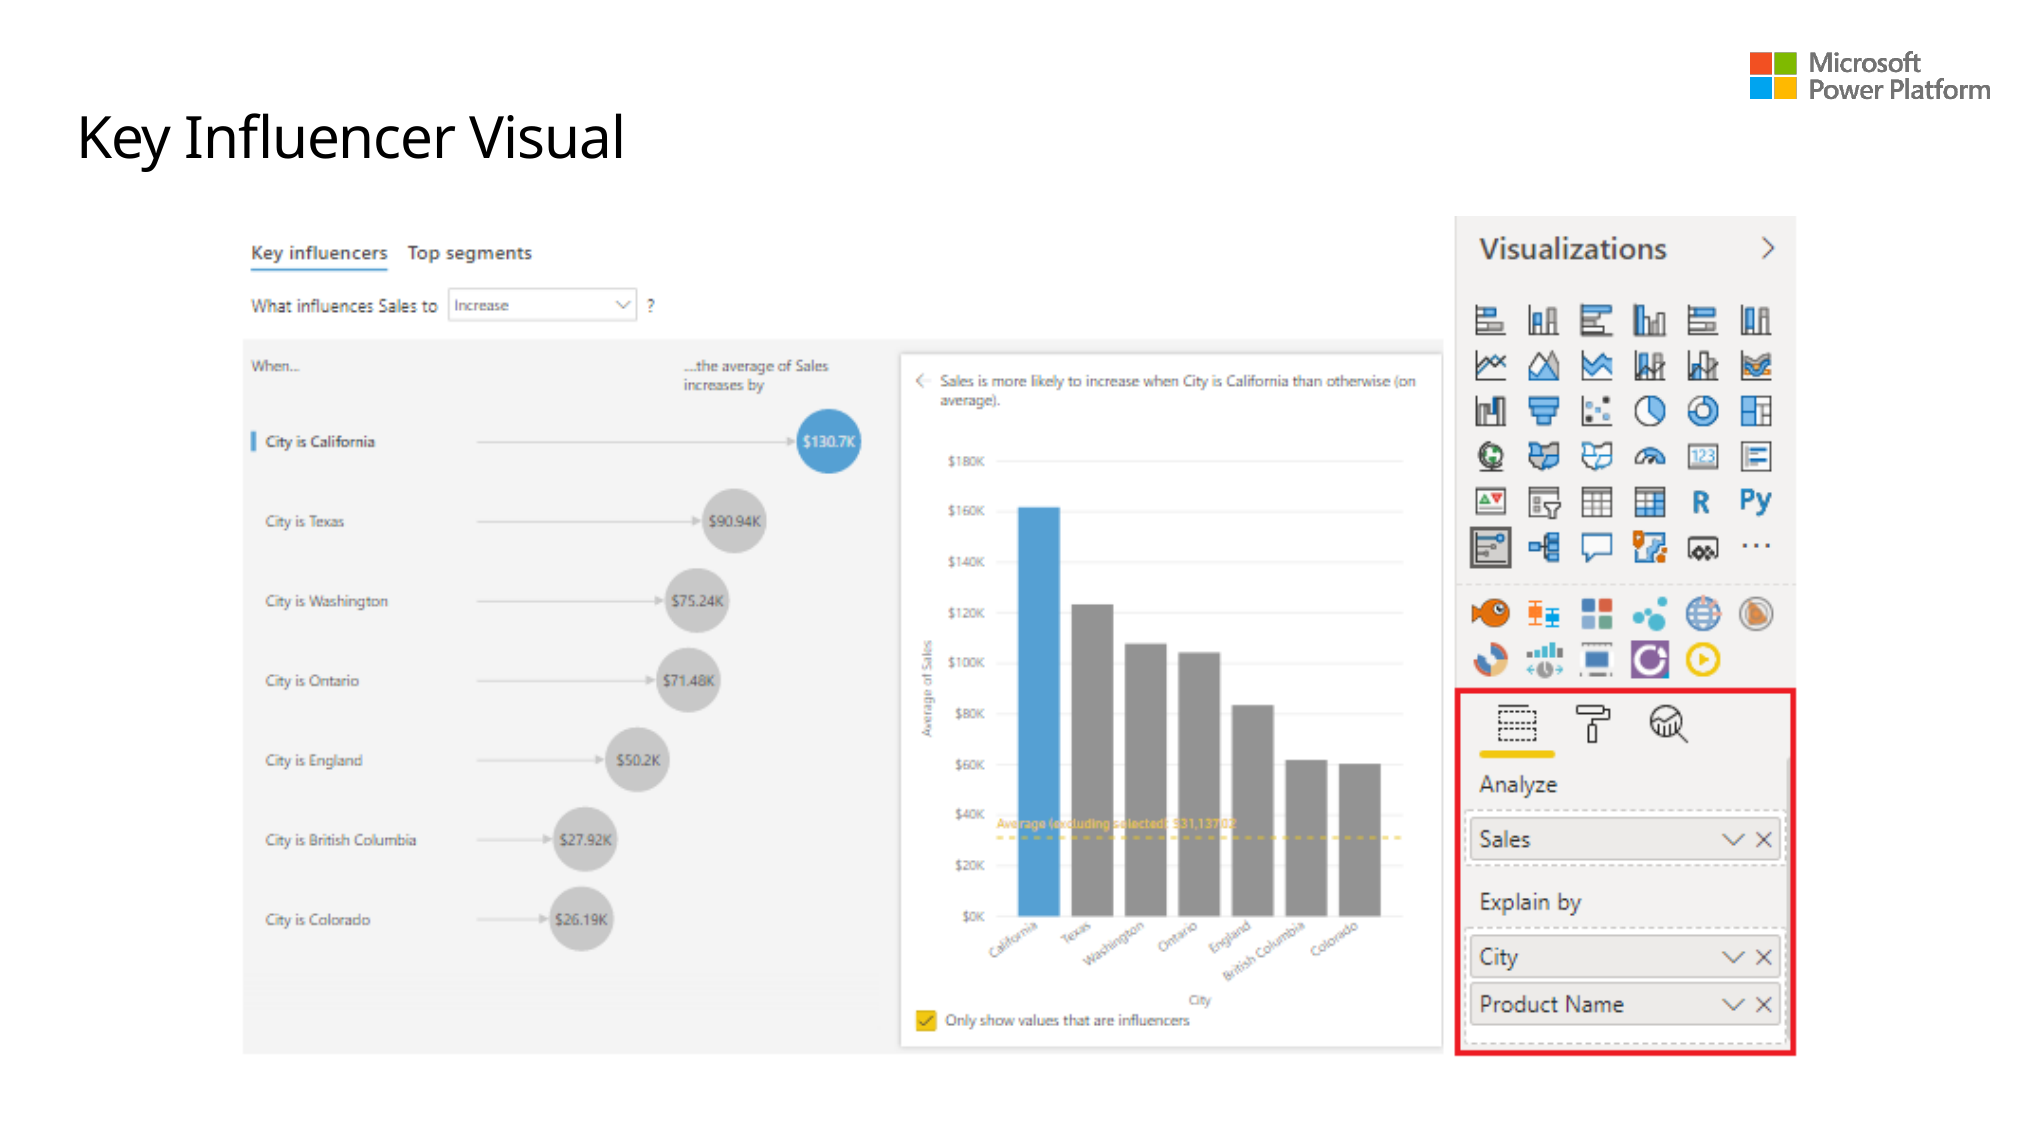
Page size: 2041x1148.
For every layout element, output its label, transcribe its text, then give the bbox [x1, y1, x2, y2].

picture [234, 216, 1806, 1062]
picture [1704, 6, 2037, 145]
title Key Influencer Visual [76, 103, 1969, 172]
